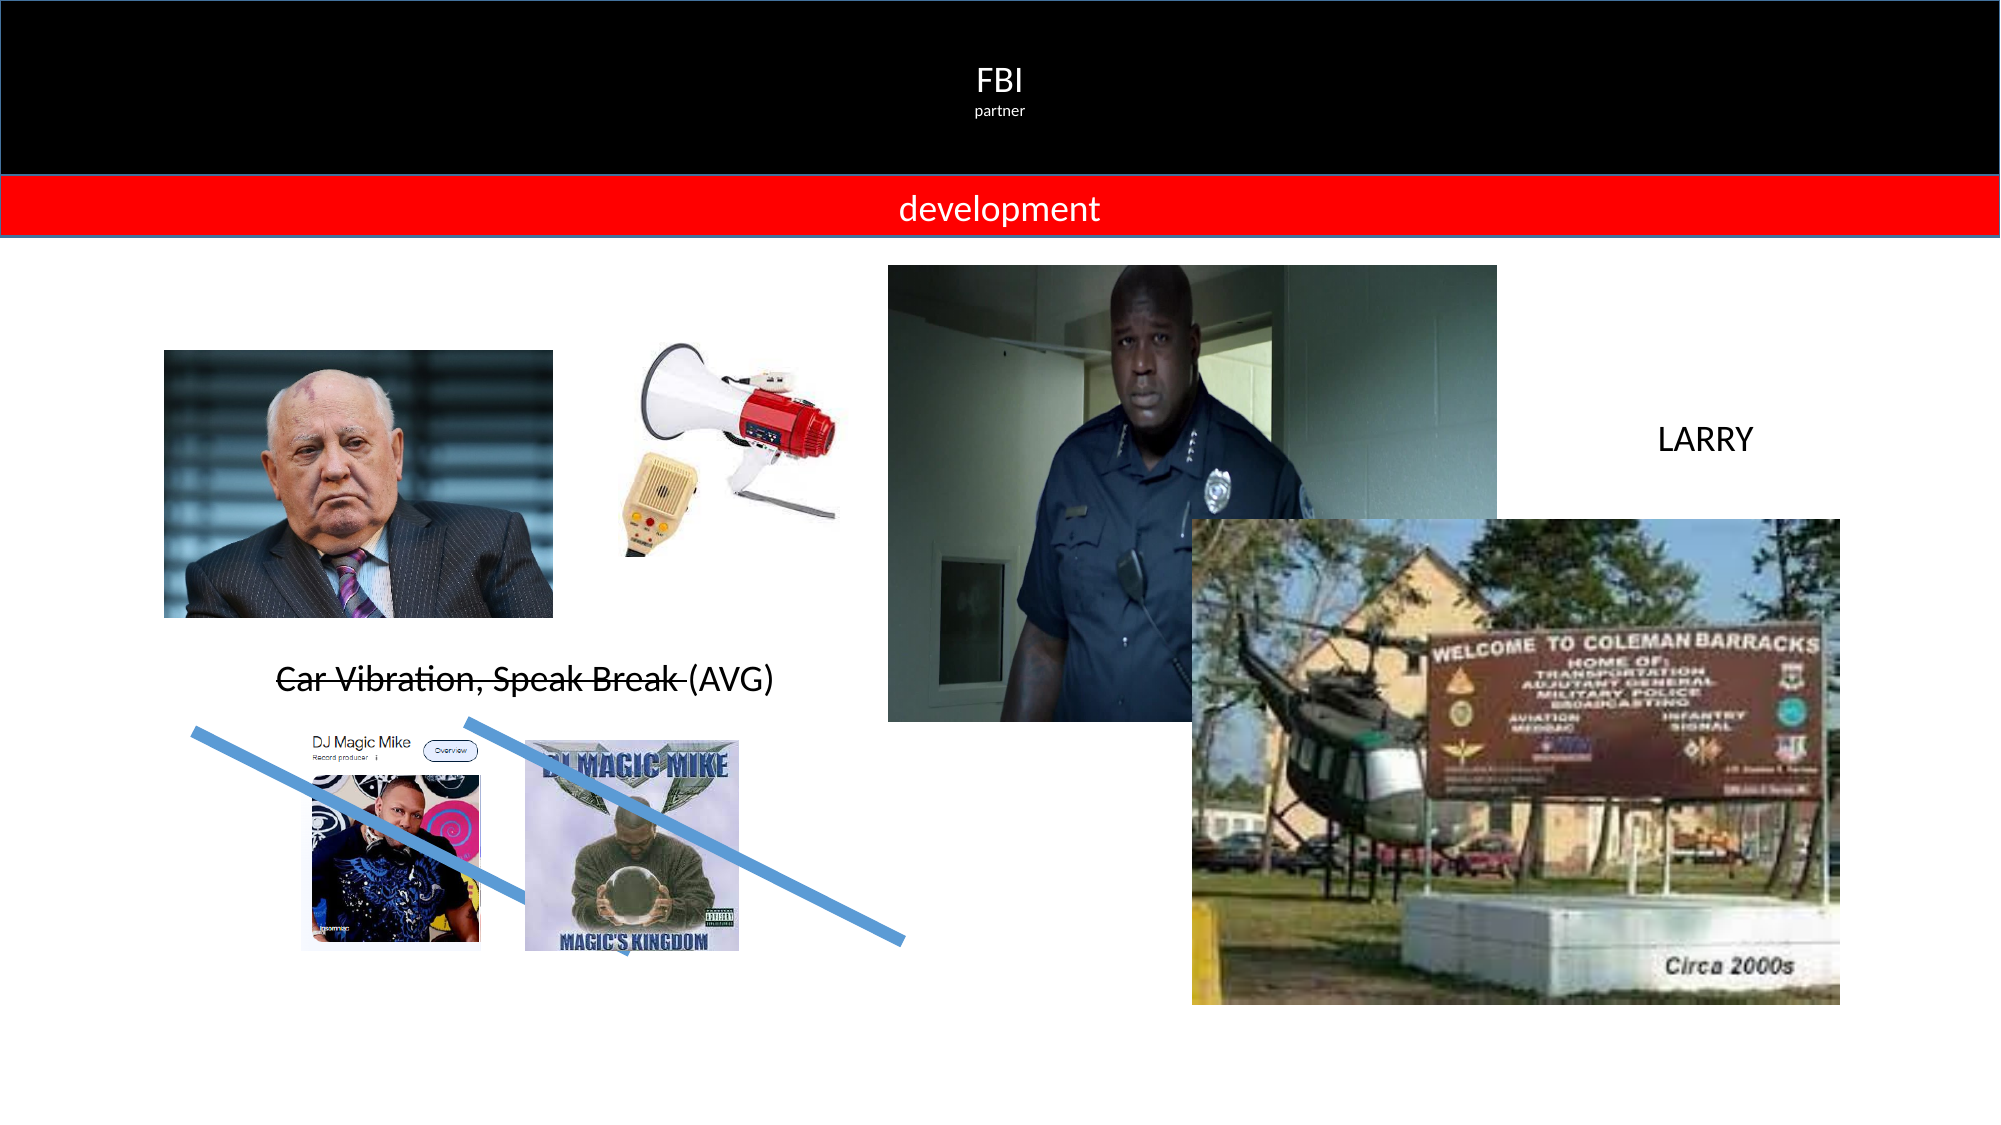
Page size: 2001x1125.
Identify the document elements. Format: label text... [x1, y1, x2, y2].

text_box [465, 721, 904, 942]
text_box Car Vibration, Speak Break (AVG) [261, 646, 790, 707]
picture [618, 326, 849, 557]
text_box LARRY [1643, 406, 1769, 467]
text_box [193, 731, 525, 951]
picture [164, 350, 553, 618]
text_box development [0, 174, 2000, 238]
picture [525, 942, 739, 951]
text_box FBI partner [0, 0, 2000, 174]
picture [888, 265, 1840, 1005]
